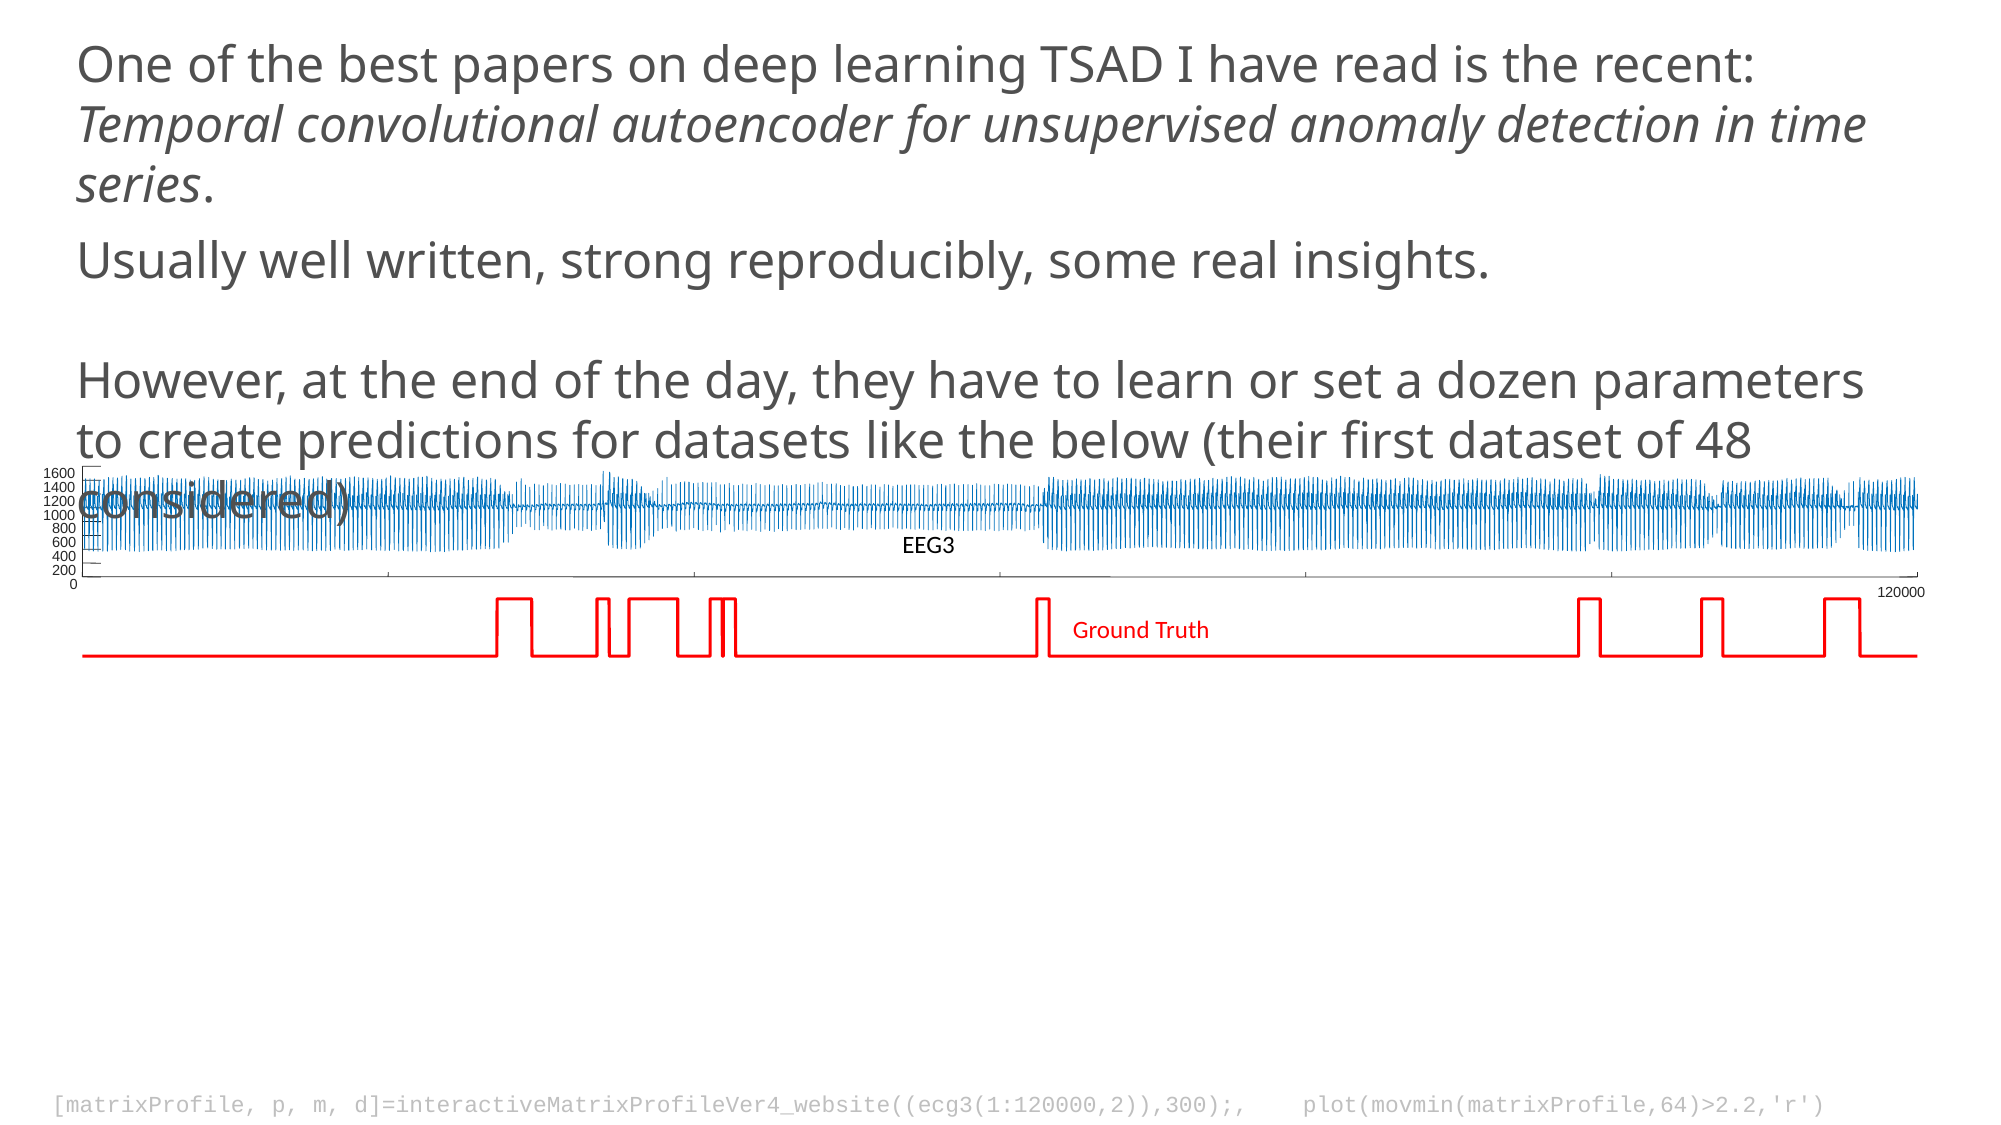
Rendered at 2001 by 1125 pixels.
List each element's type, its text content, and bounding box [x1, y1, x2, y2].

text_box Ground Truth [1058, 605, 1595, 651]
text_box [82, 605, 1918, 657]
text_box [matrixProfile, p, m, d]=interactiveMatrixProfileVer4_website((ecg3(1:120000,2)),300);, plot(movmin(matrixProfile,64)>2.2,'r') [37, 1082, 2000, 1125]
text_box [36, 464, 1958, 605]
text_box One of the best papers on deep learning TSAD I have read is the recent: Temporal convolutional autoencoder for unsupervised anomaly detection in time series. Usually well written, strong reproducibly, some real insights. However, at the end of the day, they have to learn or set a dozen parameters to create predictions for datasets like the below (their first dataset of 48 considered) [61, 24, 1939, 464]
